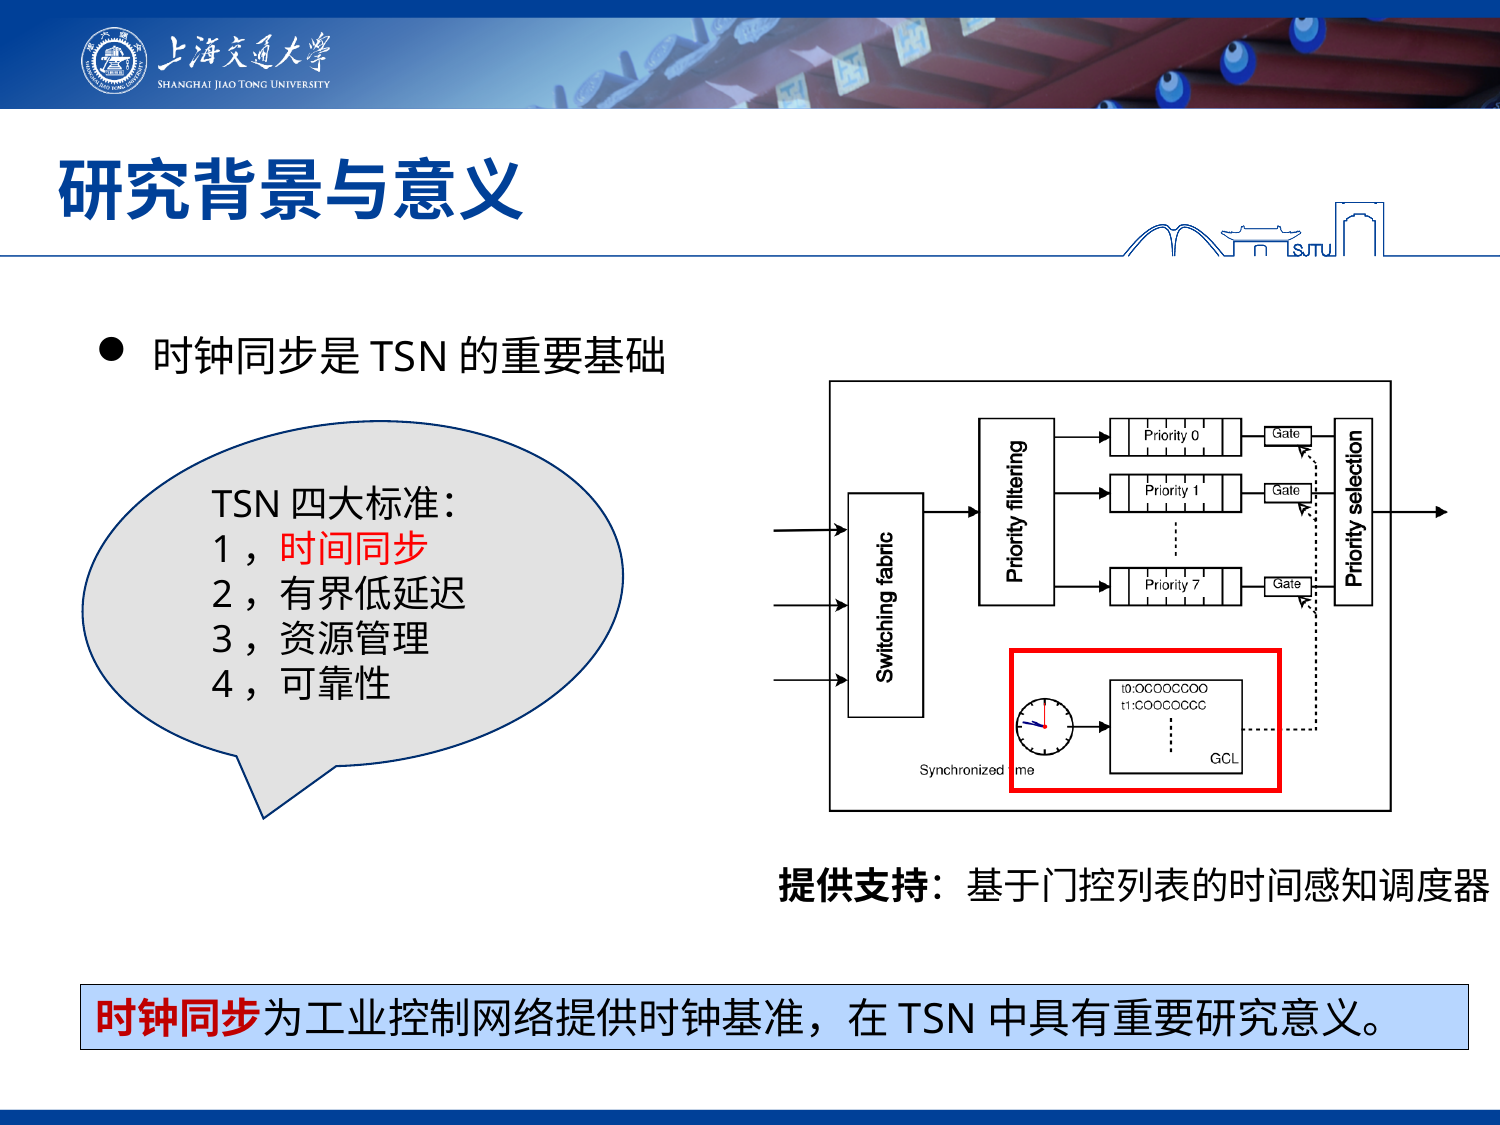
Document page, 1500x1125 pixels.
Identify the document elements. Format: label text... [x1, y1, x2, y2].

picture [764, 362, 1456, 825]
text_box TSN四大标准： 1，时间同步 2，有界低延迟 3，资源管理 4，可靠性 [196, 472, 492, 713]
text_box 时钟同步为工业控制网络提供时钟基准，在TSN中具有重要研究意义。 [80, 984, 1469, 1050]
text_box 提供支持：基于门控列表的时间感知调度器 [763, 831, 1500, 915]
text_box 研究背景与意义 [43, 140, 541, 236]
text_box 时钟同步是TSN的重要基础 [81, 296, 809, 387]
text_box [81, 420, 625, 821]
picture [0, 18, 1500, 109]
